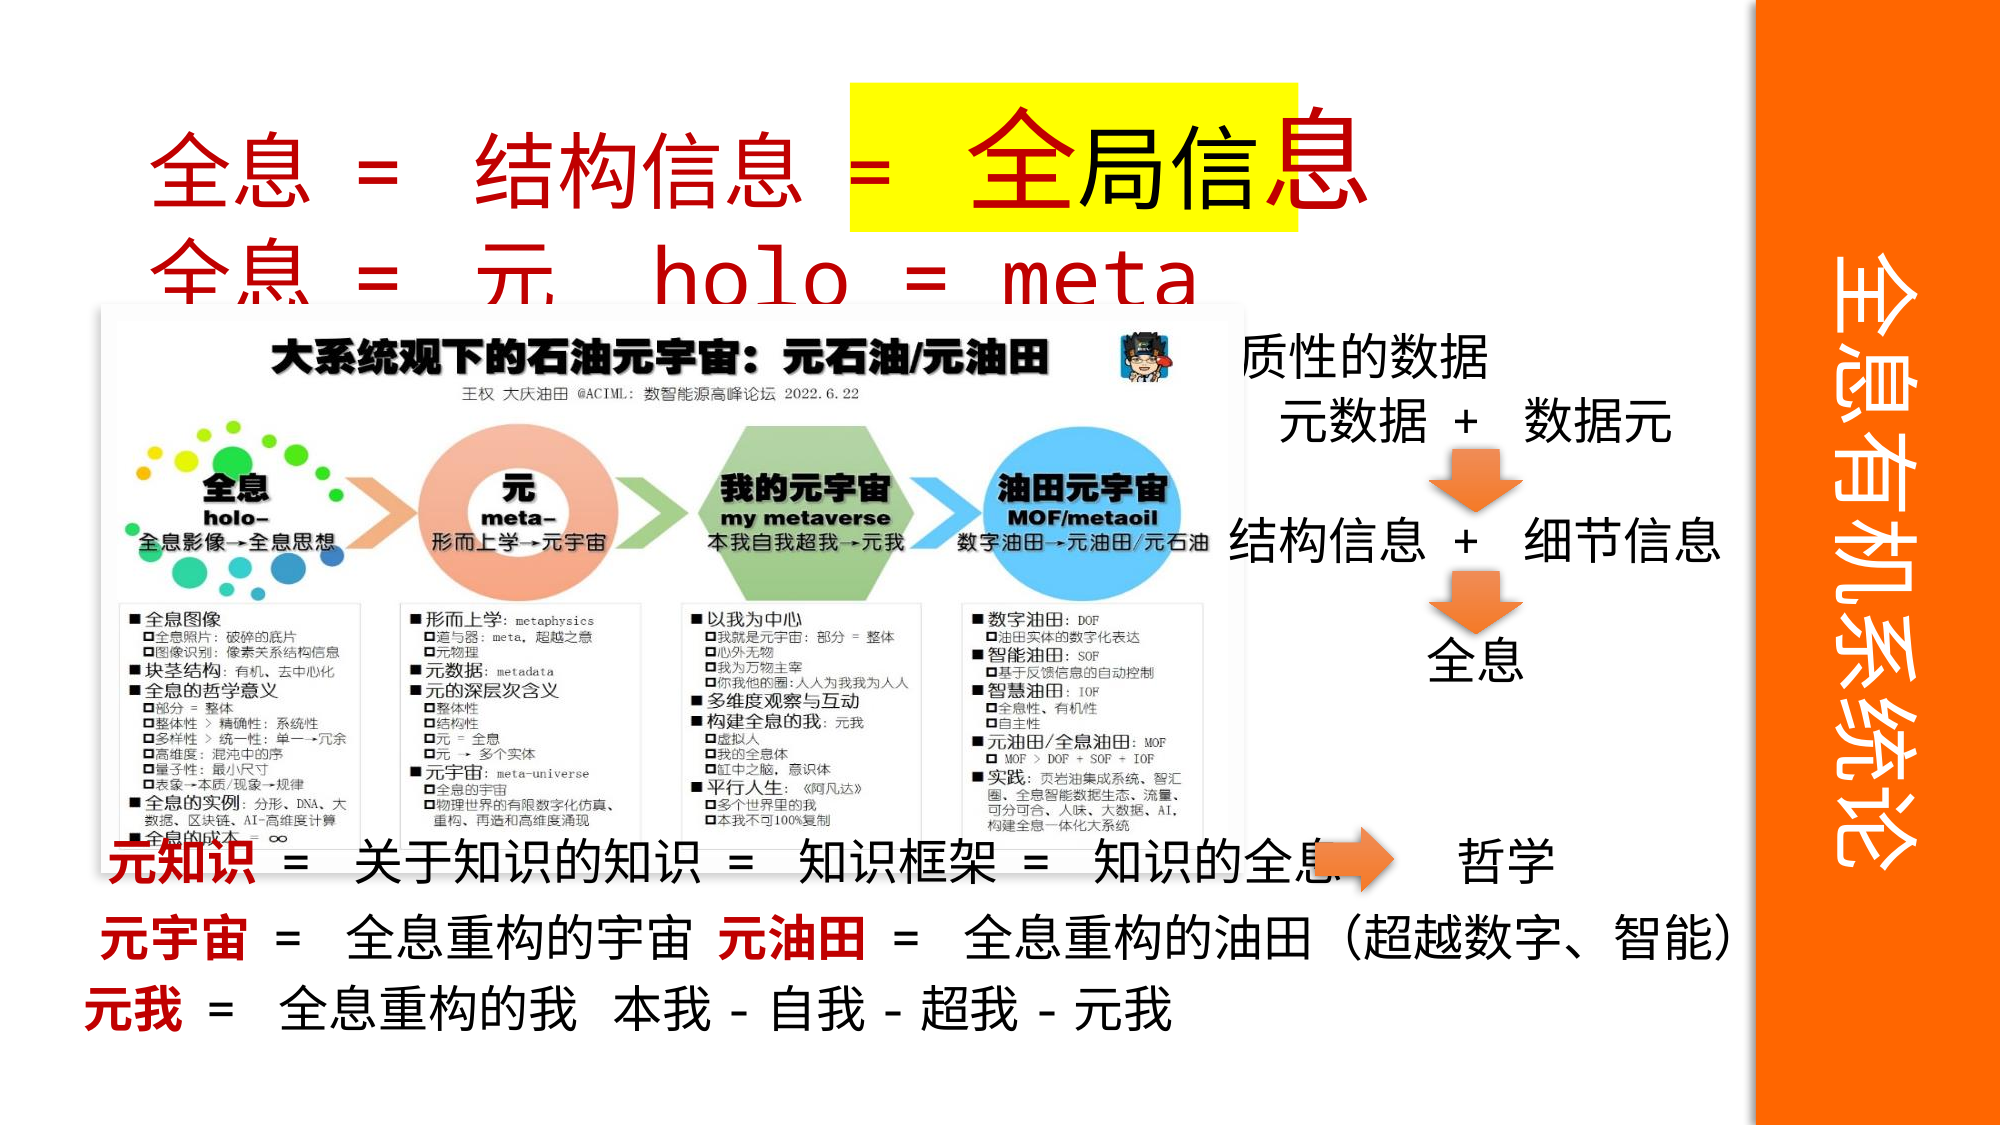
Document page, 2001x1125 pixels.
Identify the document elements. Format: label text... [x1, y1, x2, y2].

picture [117, 320, 1228, 822]
text_box 元我 = 全息重构的我 本我-自我-超我-元我 [68, 969, 1189, 1045]
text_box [1225, 381, 1727, 700]
text_box 全息 = 结构信息 = 全局信息 全息 = 元 holo = meta 元数据 = 关于数据的数据 = 数据的结构性、本质性的数据 [133, 82, 1646, 381]
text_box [101, 822, 1562, 899]
text_box 全息有机系统论 [1755, 0, 2000, 1125]
text_box 元宇宙 = 全息重构的宇宙 元油田 = 全息重构的油田（超越数字、智能） [85, 898, 1778, 974]
